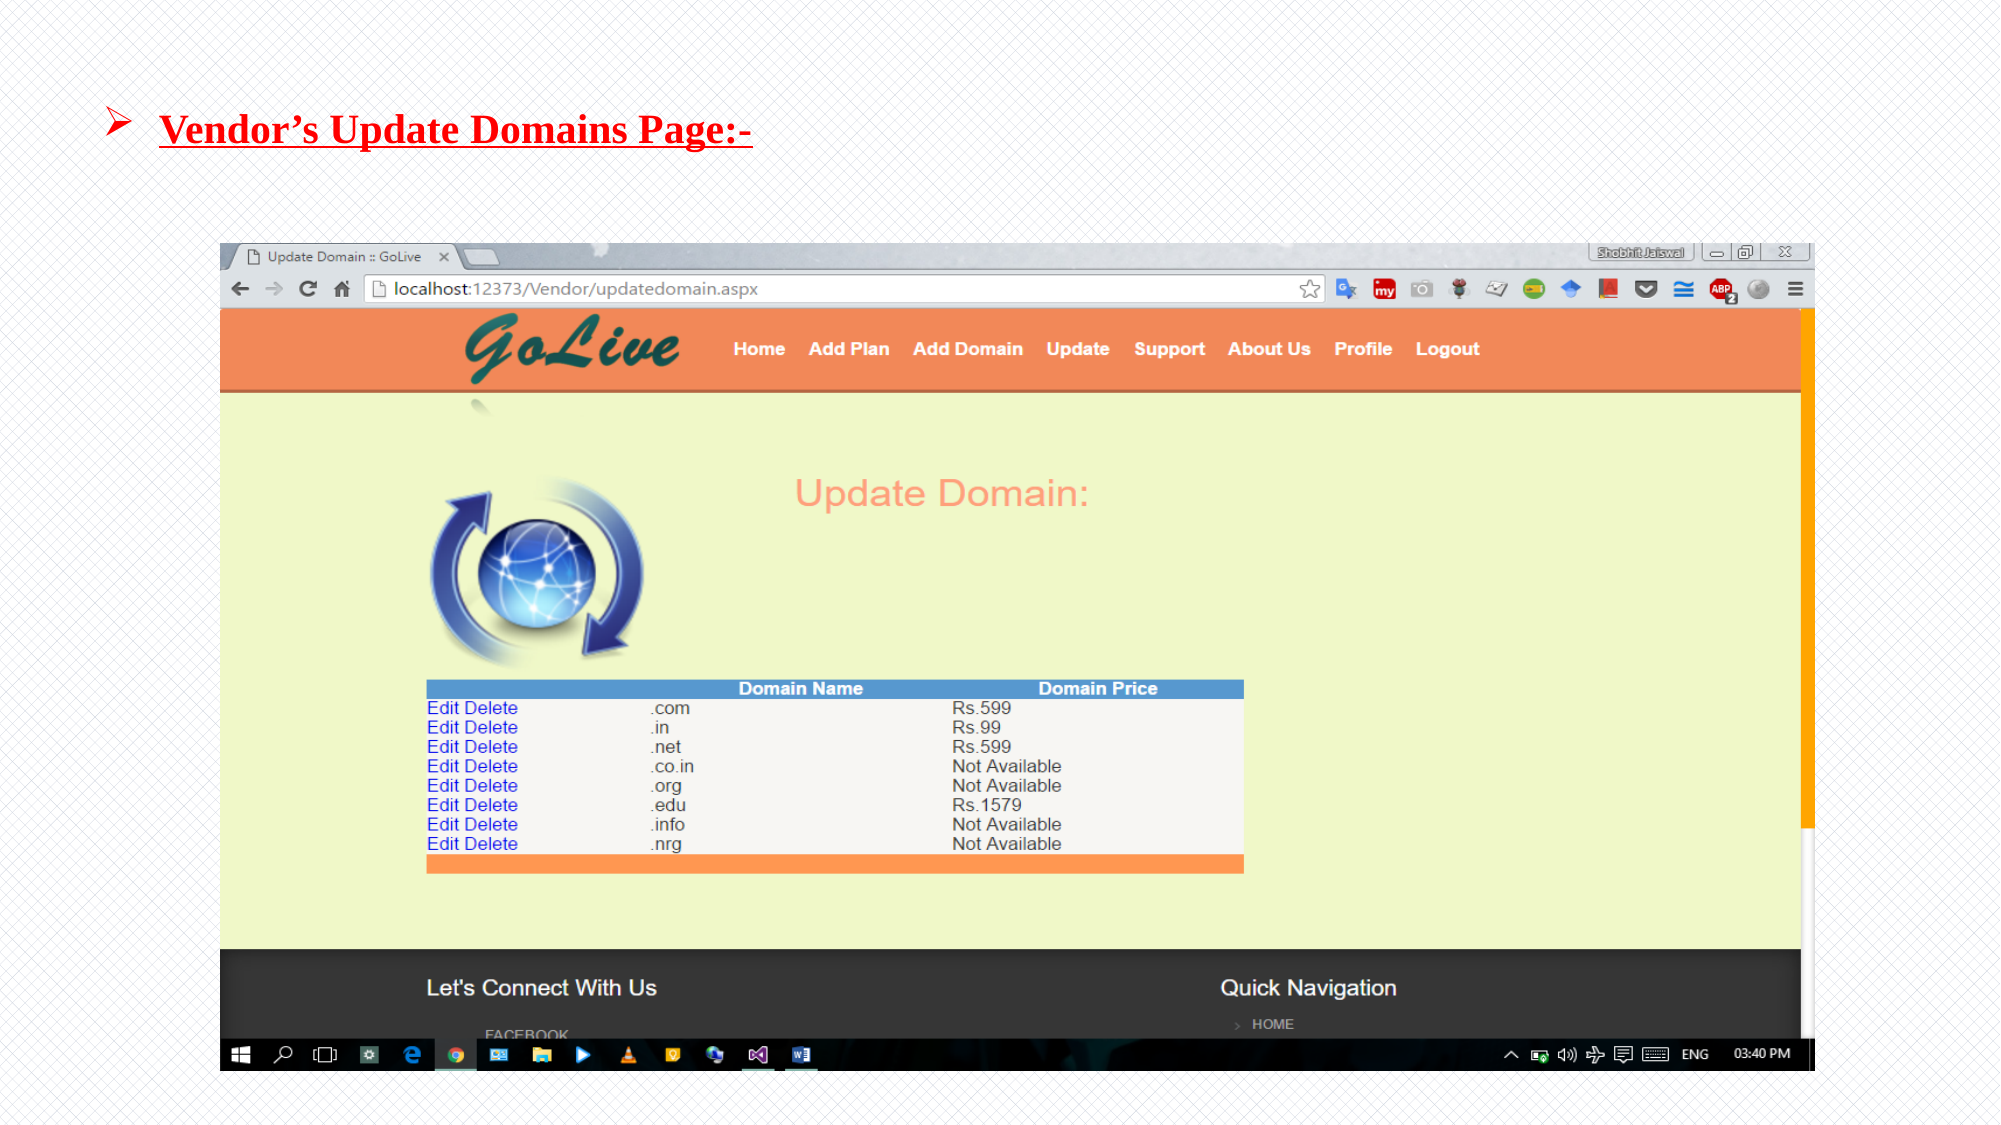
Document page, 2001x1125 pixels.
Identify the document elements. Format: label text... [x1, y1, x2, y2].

picture [220, 243, 1815, 1071]
text_box Vendor’s Update Domains Page:- [87, 91, 768, 160]
